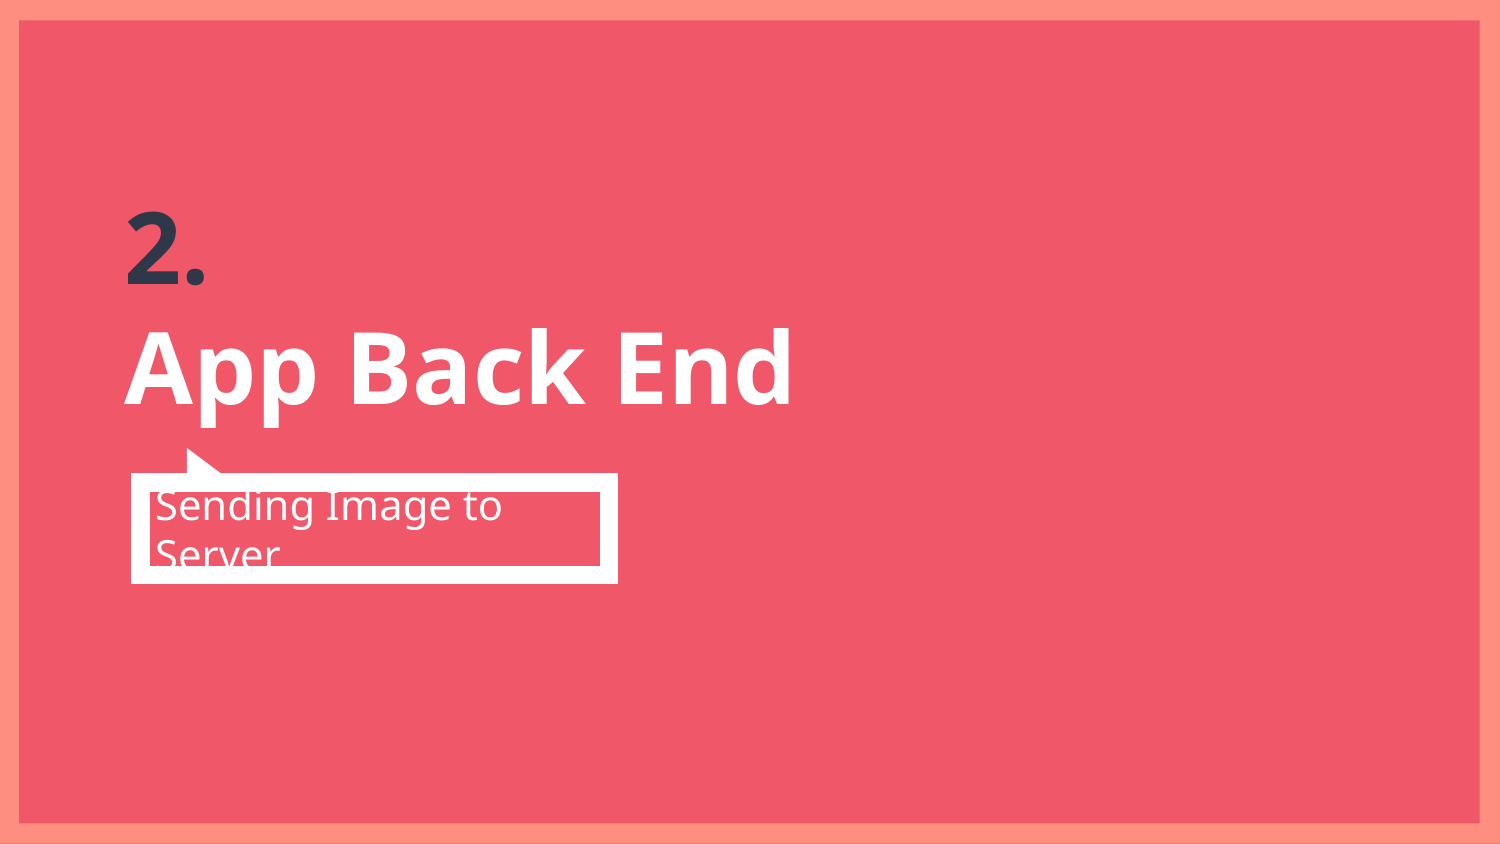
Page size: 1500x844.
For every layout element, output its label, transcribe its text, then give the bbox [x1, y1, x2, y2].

subtitle Sending Image to Server [131, 473, 618, 584]
title 2. App Back End [109, 248, 1114, 440]
